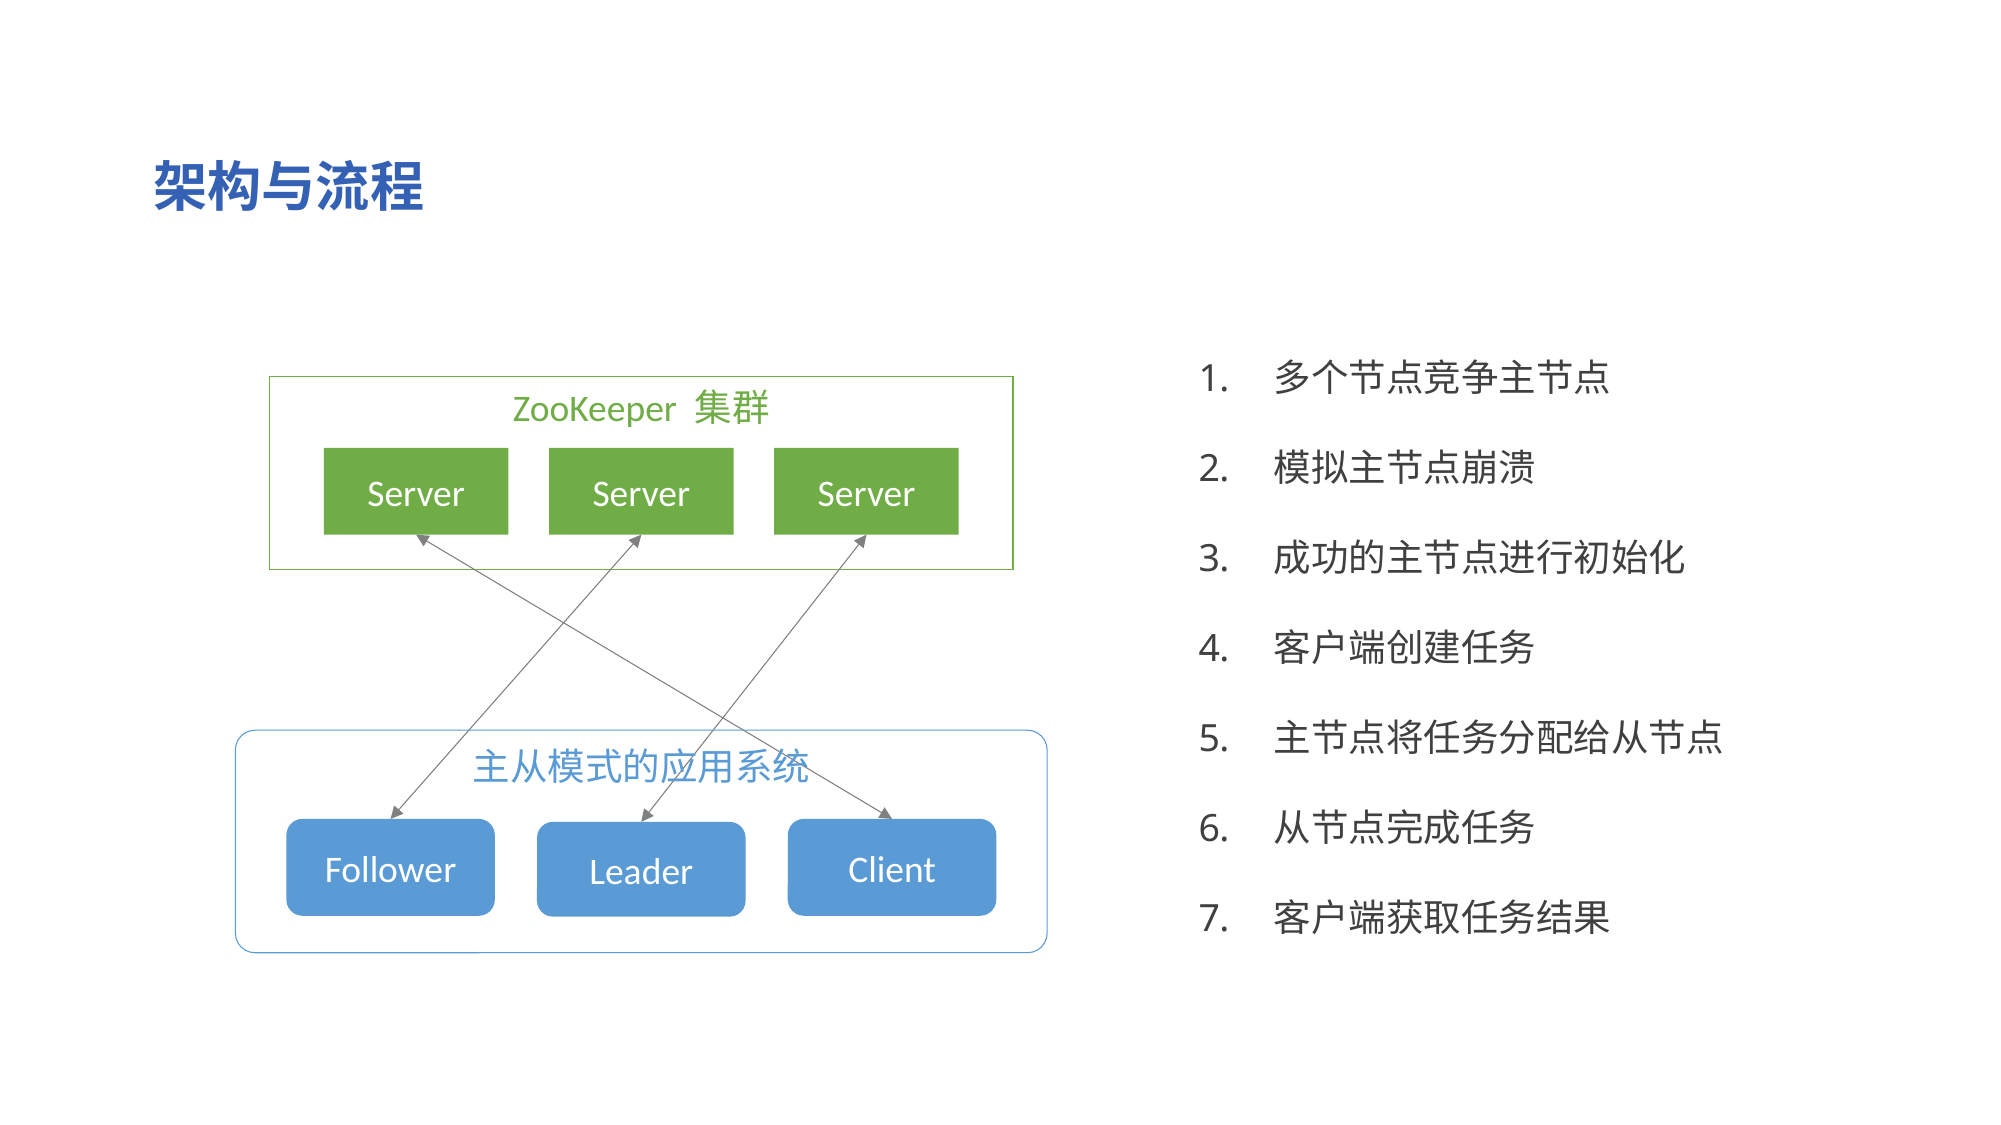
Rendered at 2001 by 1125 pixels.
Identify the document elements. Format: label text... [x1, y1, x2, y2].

text_box 多个节点竞争主节点 模拟主节点崩溃 成功的主节点进行初始化 客户端创建任务 主节点将任务分配给从节点 从节点完成任务 客户端获取任务结果 [1183, 301, 1834, 947]
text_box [235, 376, 1048, 953]
text_box 架构与流程 [138, 145, 1762, 225]
